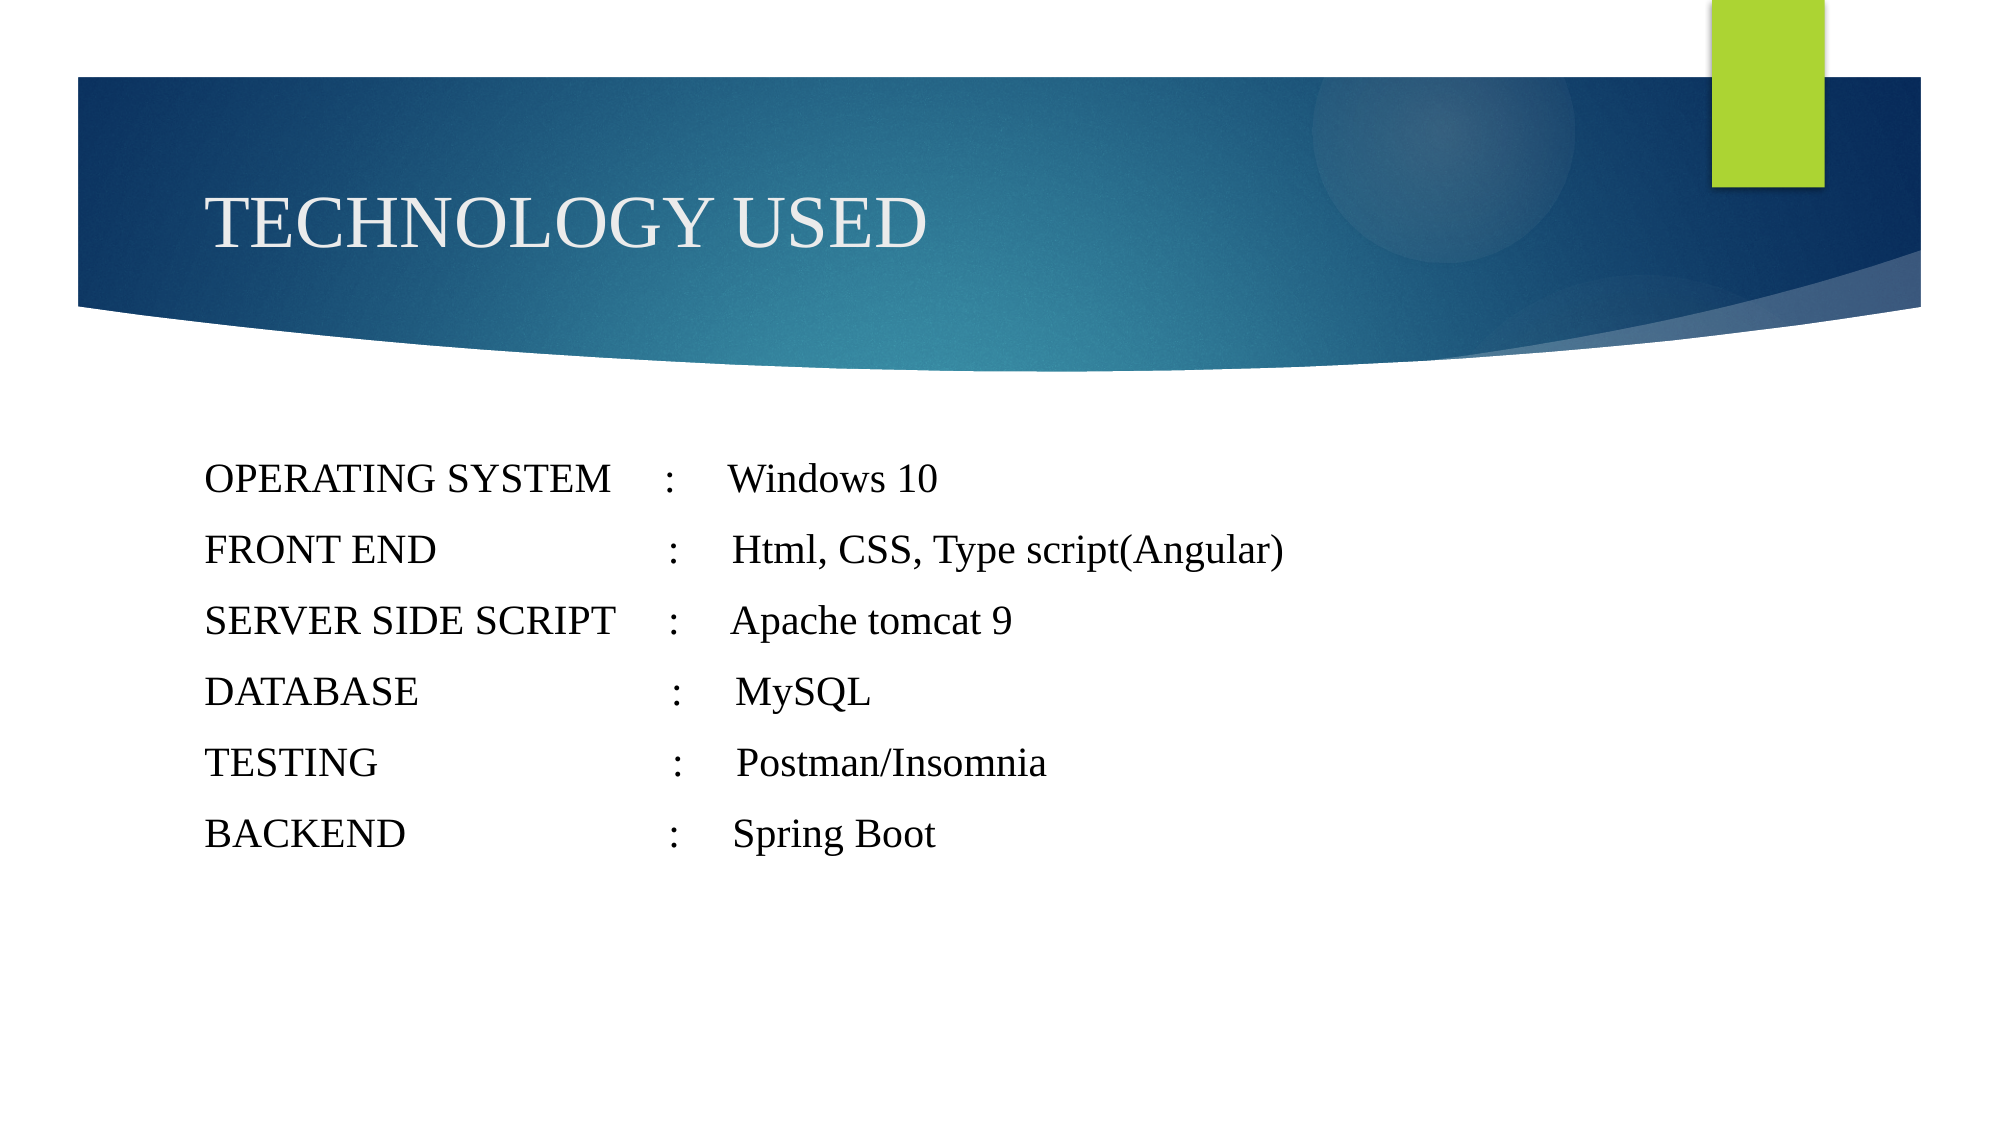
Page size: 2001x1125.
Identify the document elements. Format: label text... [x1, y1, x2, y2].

title TECHNOLOGY USED [189, 159, 1627, 276]
list OPERATING SYSTEM : Windows 10 FRONT END : Html, CSS, Type script(Angular) SERVER SIDE SCRIPT : Apache tomcat 9 DATABASE : MySQL TESTING : Postman/Insomnia BACKEND : Spring Boot [189, 443, 1684, 1125]
